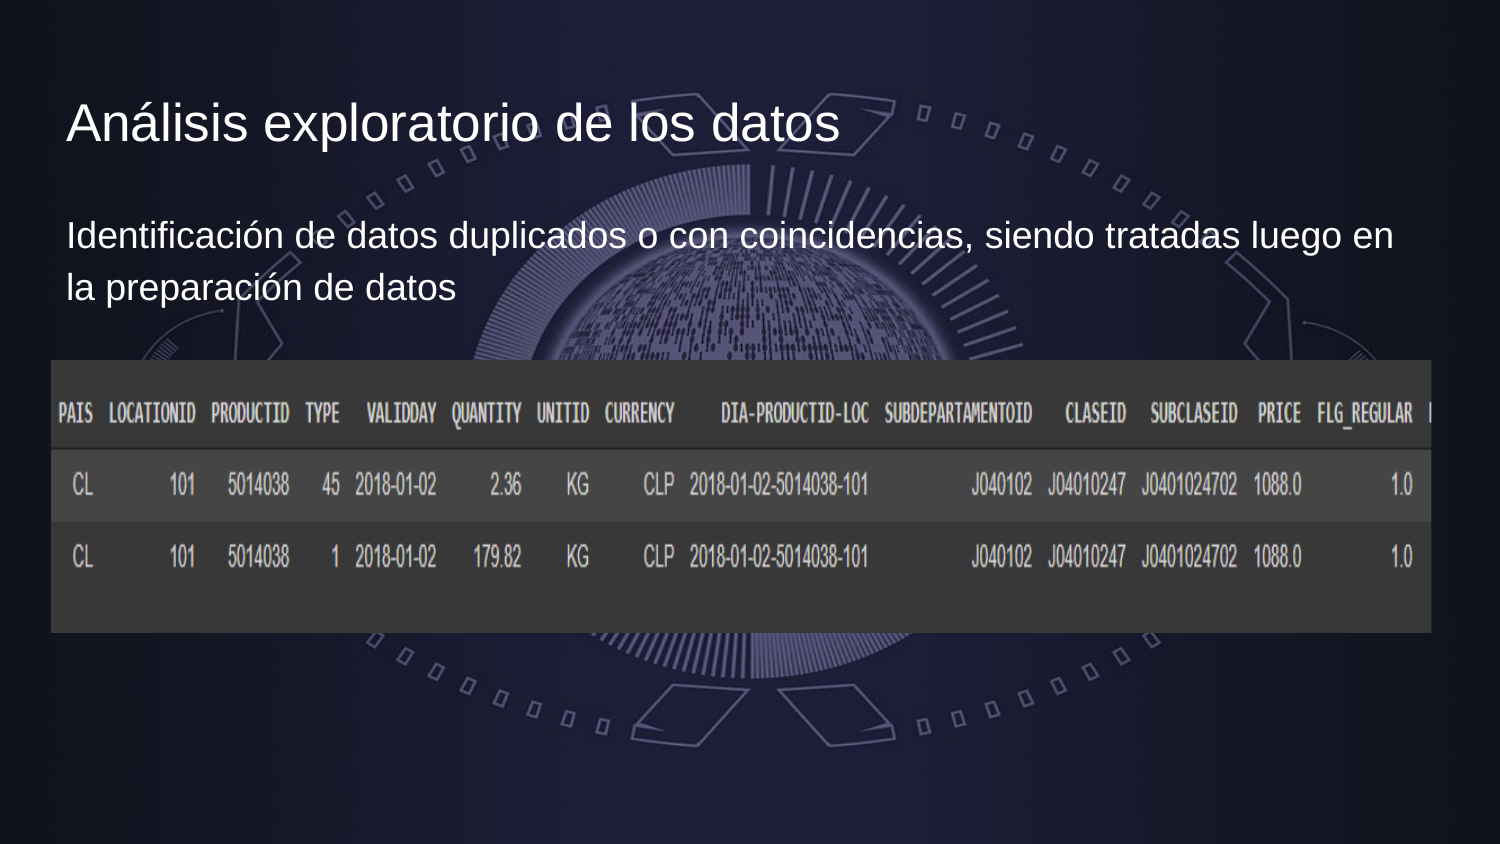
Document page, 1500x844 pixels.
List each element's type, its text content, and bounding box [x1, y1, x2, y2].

title Análisis exploratorio de los datos [51, 72, 1449, 167]
list Identificación de datos duplicados o con coincidencias, siendo tratadas luego en la preparación de datos [51, 189, 1449, 750]
picture [0, 0, 1500, 844]
